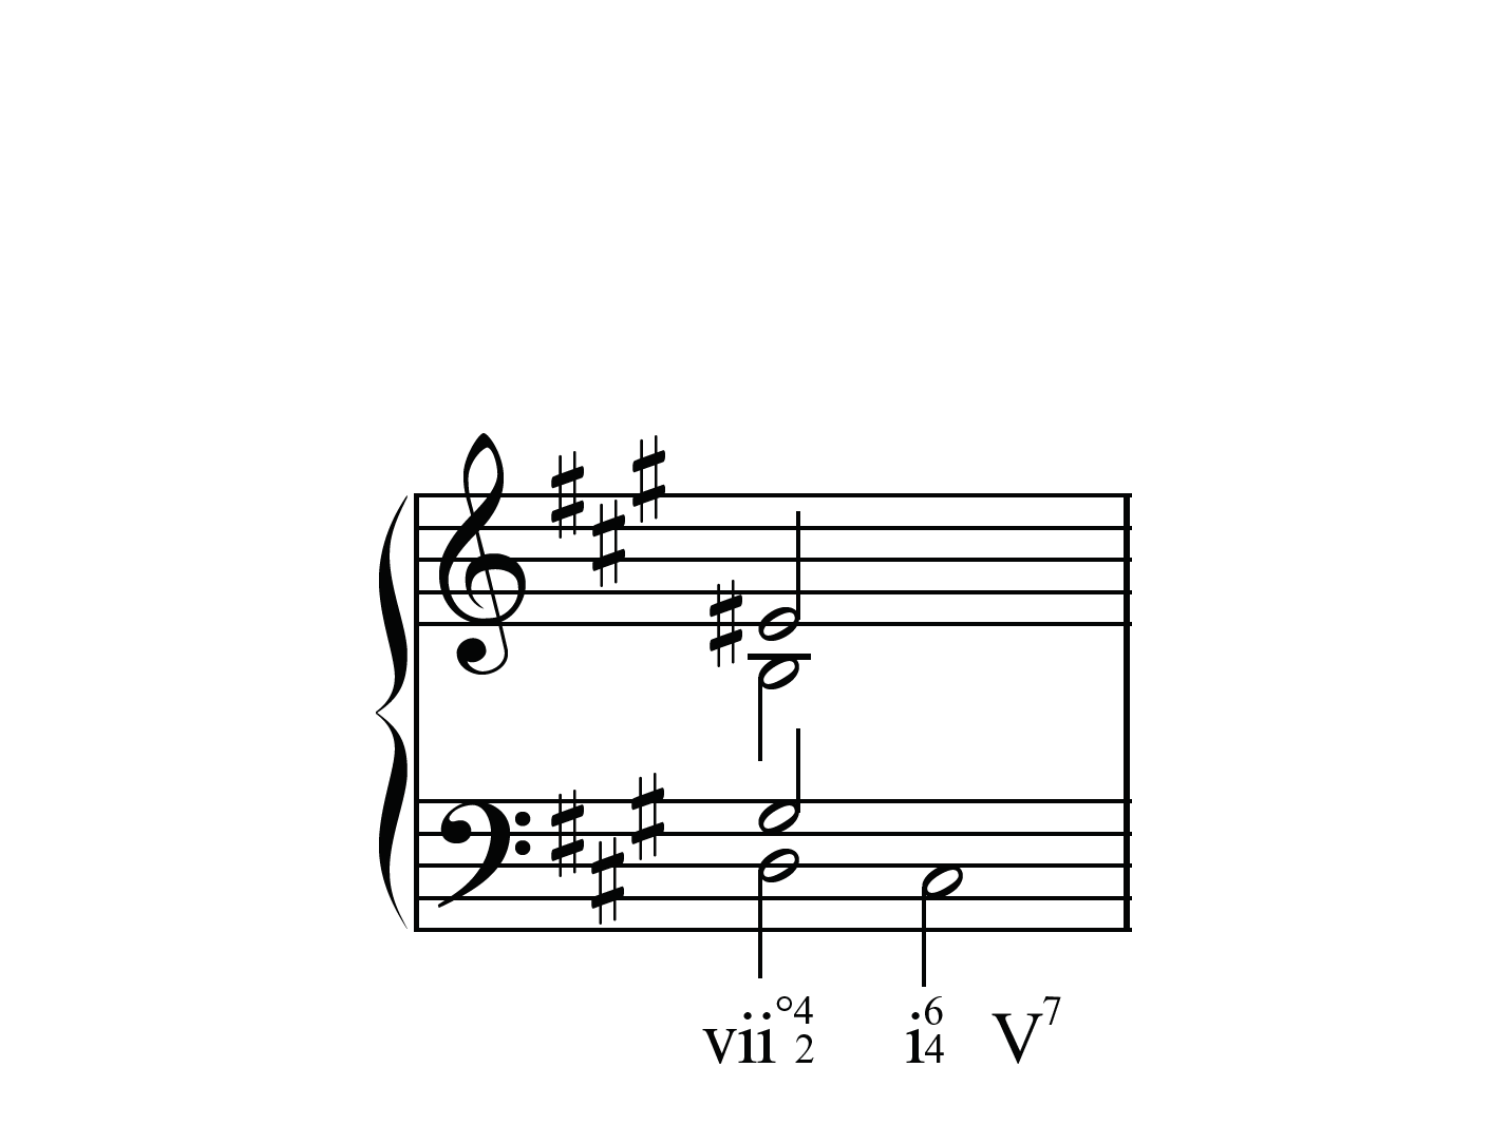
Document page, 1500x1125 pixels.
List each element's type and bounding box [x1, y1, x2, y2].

list [341, 411, 1132, 1125]
